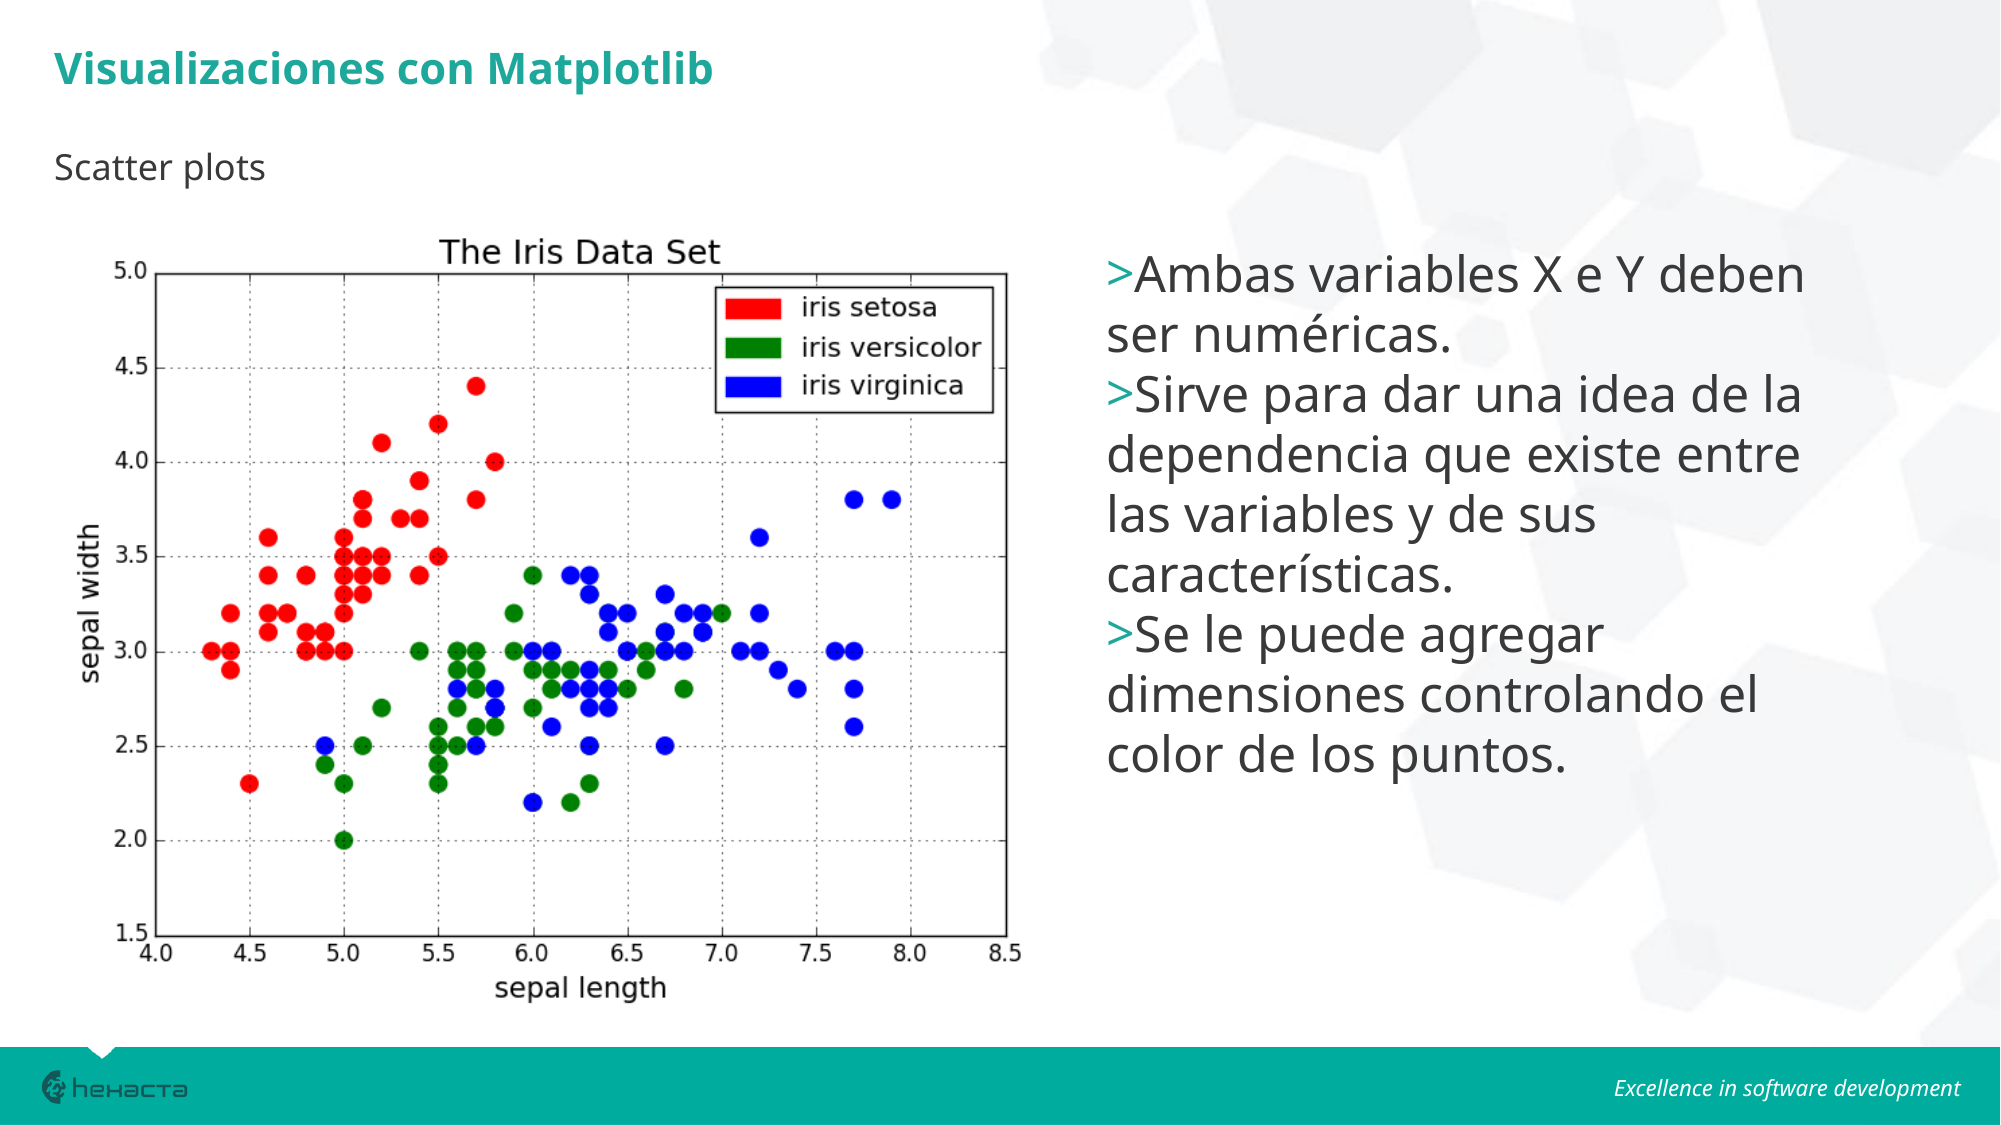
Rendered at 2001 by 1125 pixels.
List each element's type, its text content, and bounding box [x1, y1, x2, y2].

list Visualizaciones con Matplotlib [39, 43, 1961, 122]
list Scatter plots [39, 137, 1961, 200]
picture [0, 0, 2001, 1125]
text_box Ambas variables X e Y deben ser numéricas. Sirve para dar una idea de la dependencia que existe entre las variables y de sus características. Se le puede agregar dimensiones controlando el color de los puntos. [1091, 234, 1839, 943]
